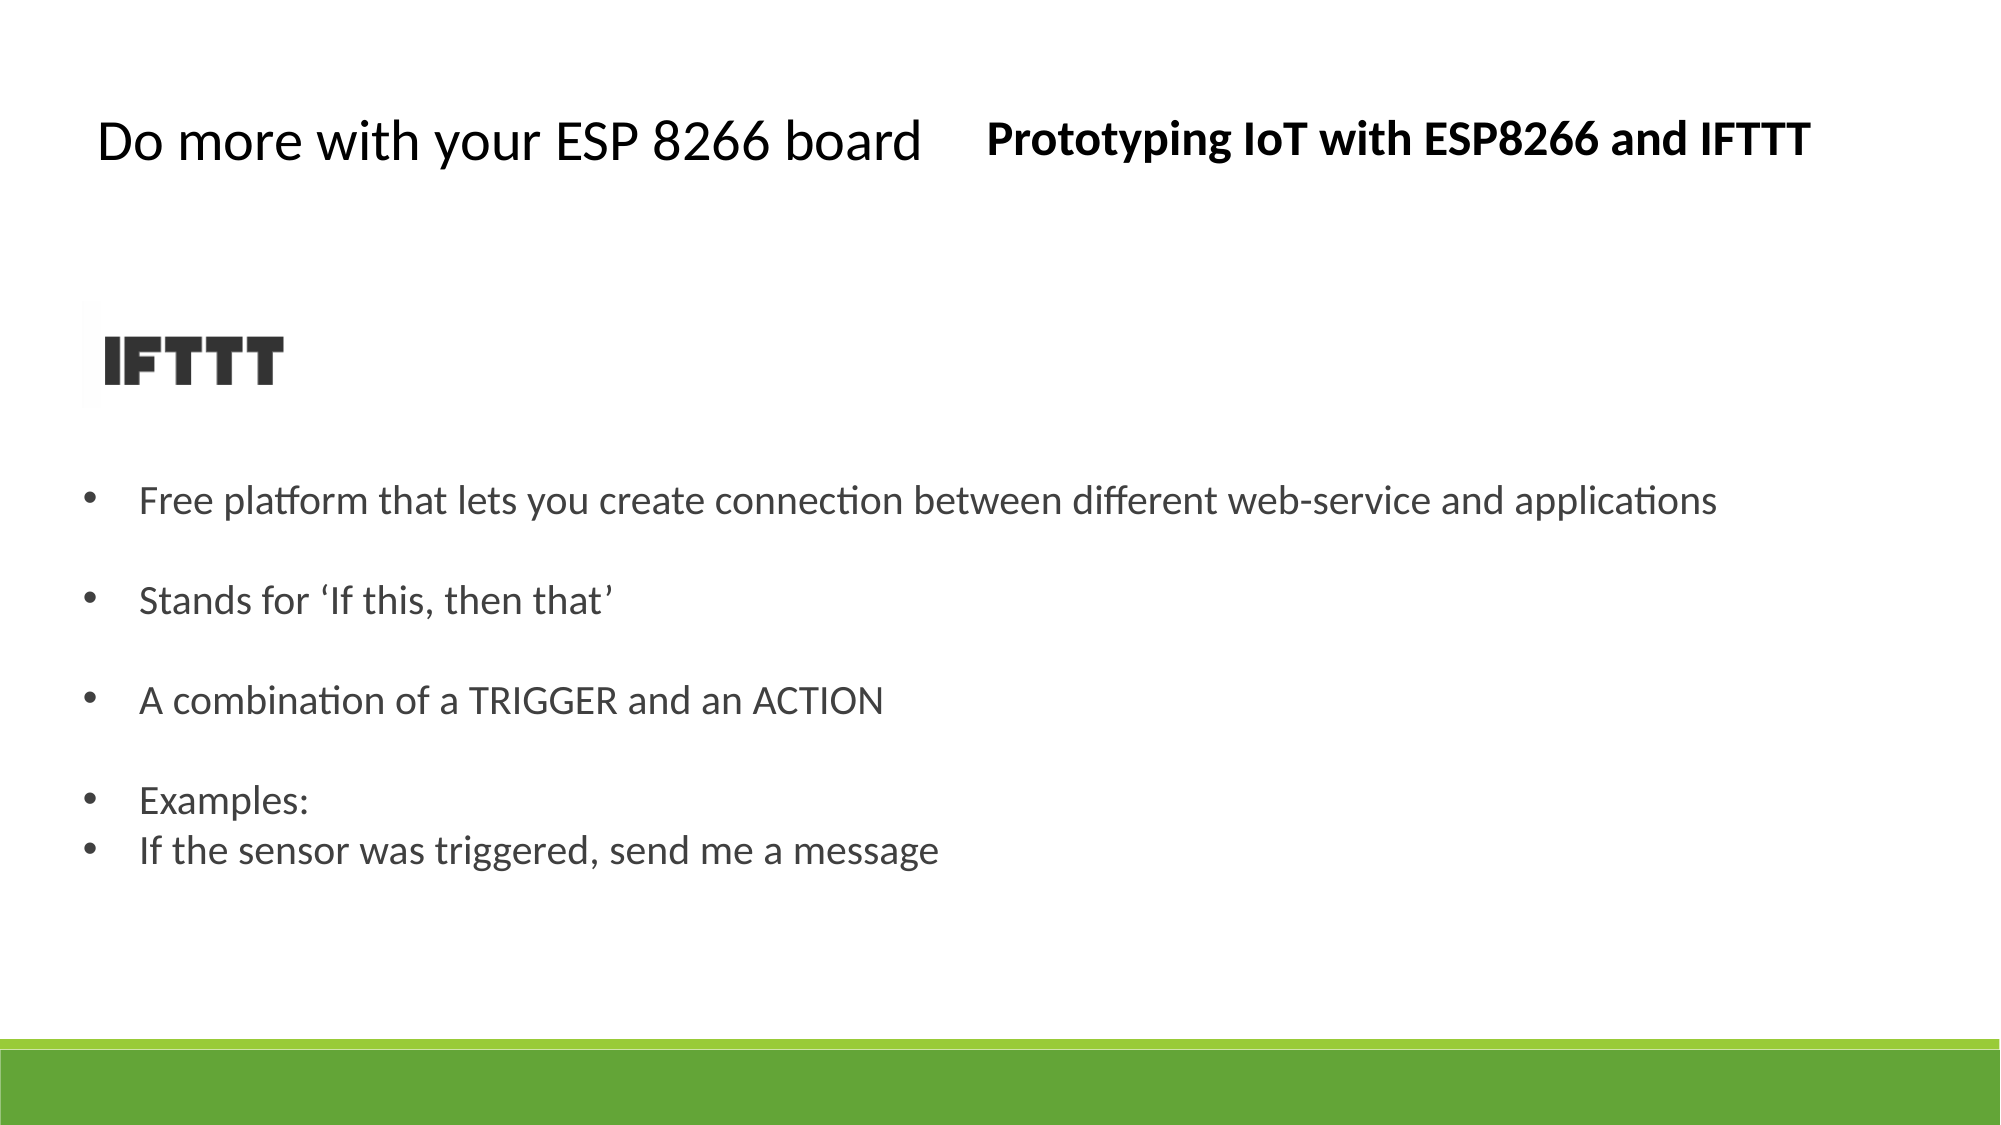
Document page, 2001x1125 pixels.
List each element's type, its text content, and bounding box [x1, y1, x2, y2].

text_box Free platform that lets you create connection between different web-service and applications Stands for ‘If this, then that’ A combination of a TRIGGER and an ACTION Examples: If the sensor was triggered, send me a message [82, 465, 1733, 945]
picture [82, 300, 315, 408]
text_box Do more with your ESP 8266 board [82, 0, 1853, 180]
text_box Prototyping IoT with ESP8266 and IFTTT [972, 97, 1827, 233]
